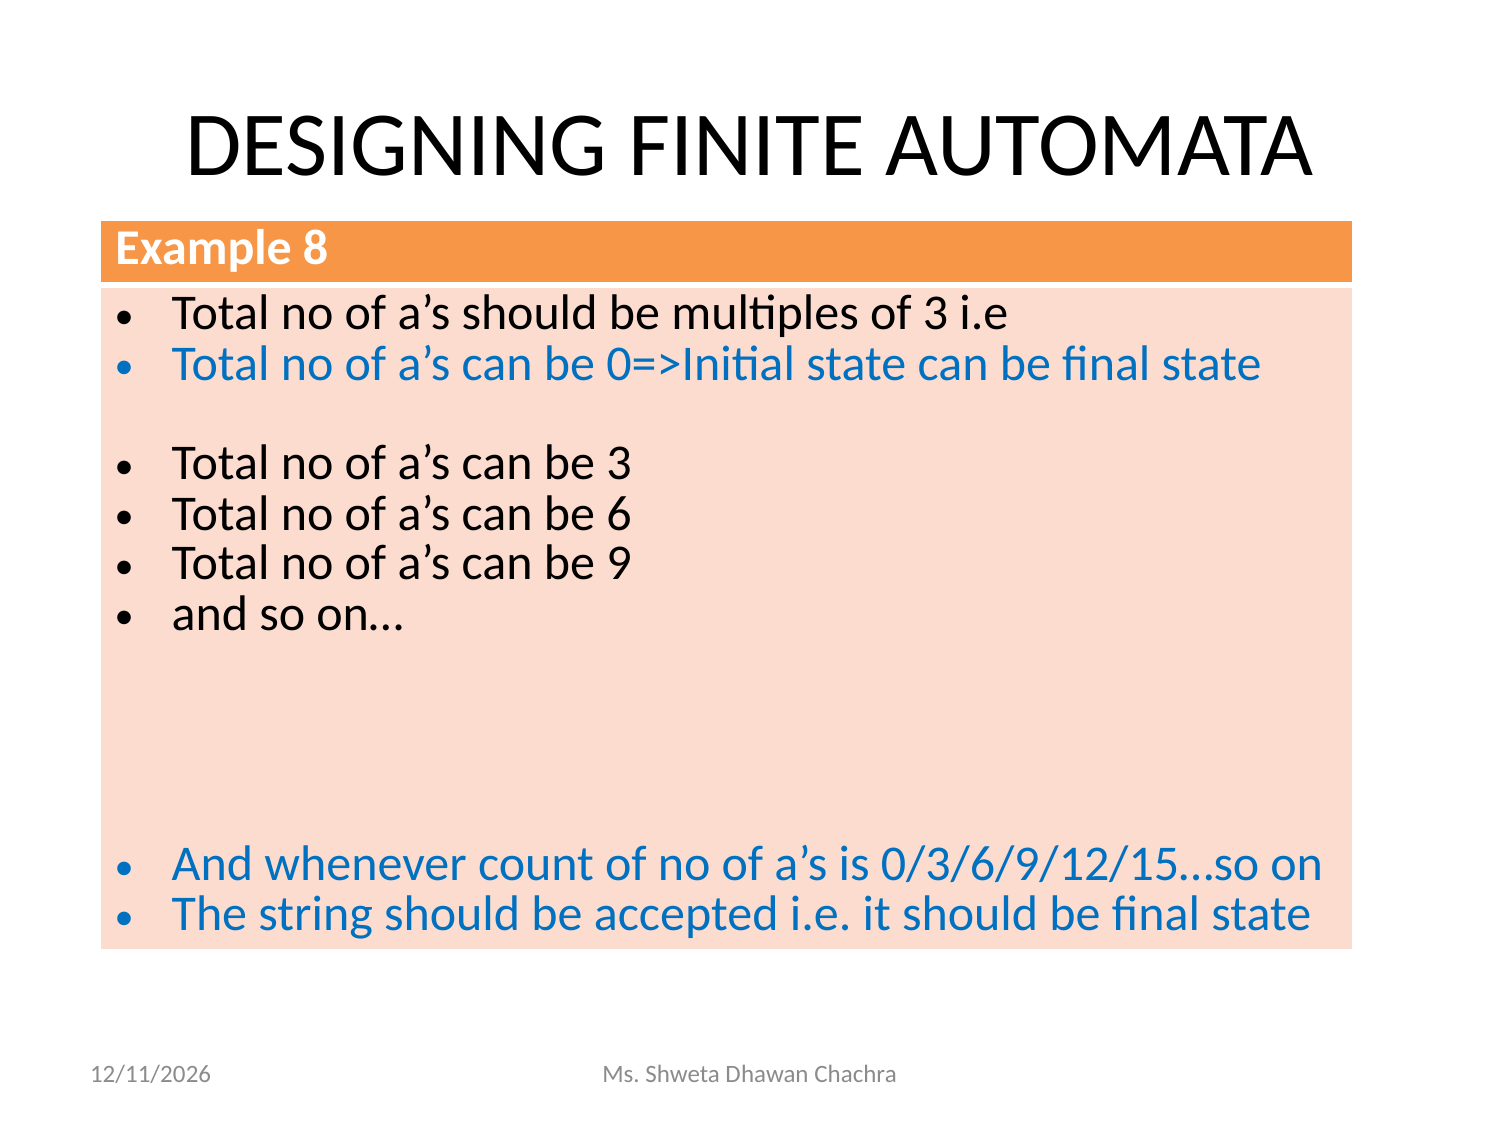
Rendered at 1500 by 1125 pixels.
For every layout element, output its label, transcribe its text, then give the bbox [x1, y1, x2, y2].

table_cell Total no of a’s should be multiples of 3 i.e Total no of a’s can be 0=>Initial state can be final state Total no of a’s can be 3 Total no of a’s can be 6 Total no of a’s can be 9 and so on… And whenever count of no of a’s is 0/3/6/9/12/15…so on The string should be accepted i.e. it should be final state [101, 288, 1352, 949]
footer Ms. Shweta Dhawan Chachra [512, 1042, 988, 1103]
table_header Example 8 [101, 221, 1352, 282]
title DESIGNING FINITE AUTOMATA [75, 45, 1425, 233]
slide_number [75, 1042, 425, 1103]
